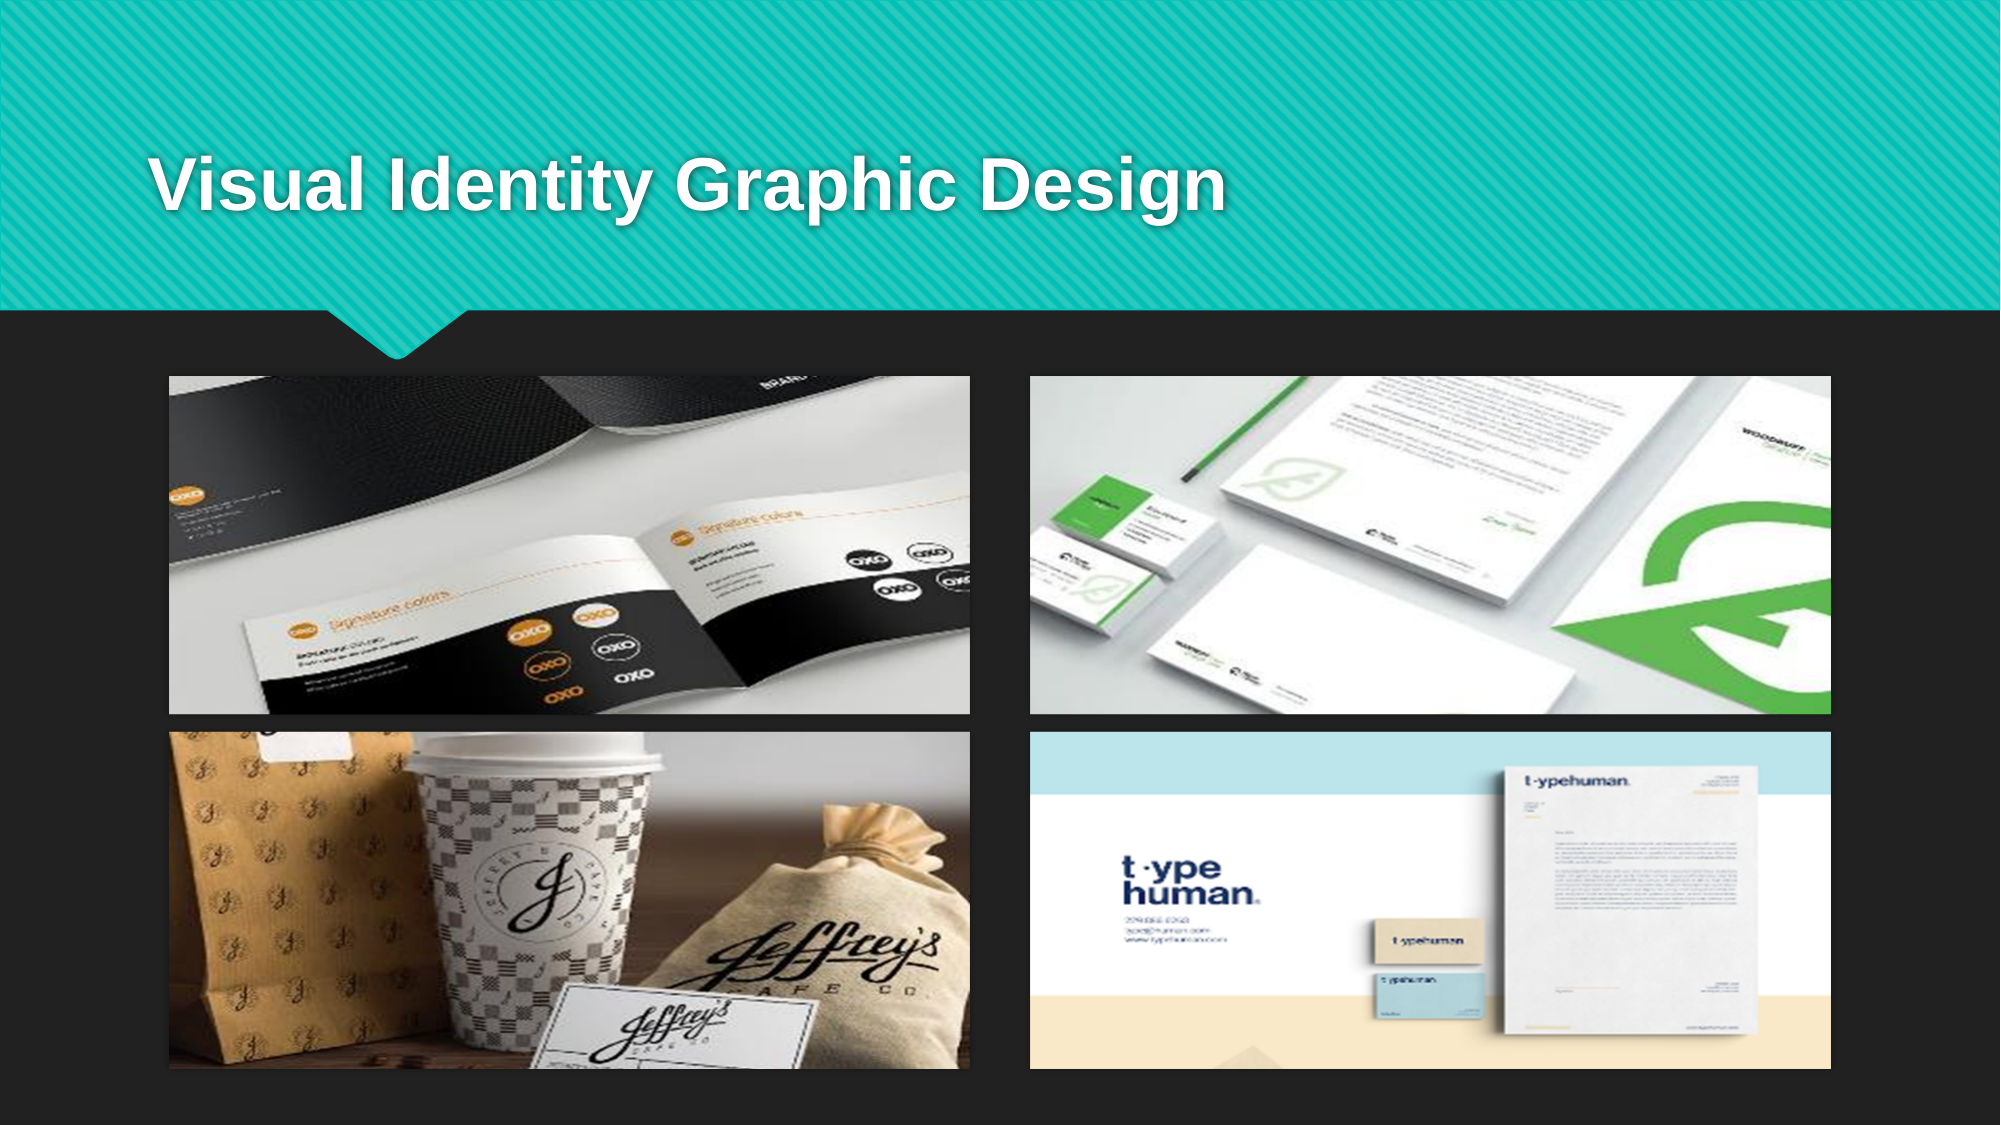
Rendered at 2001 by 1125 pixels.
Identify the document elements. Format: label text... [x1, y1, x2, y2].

title Visual Identity Graphic Design [132, 73, 1868, 233]
picture [160, 367, 1840, 1078]
